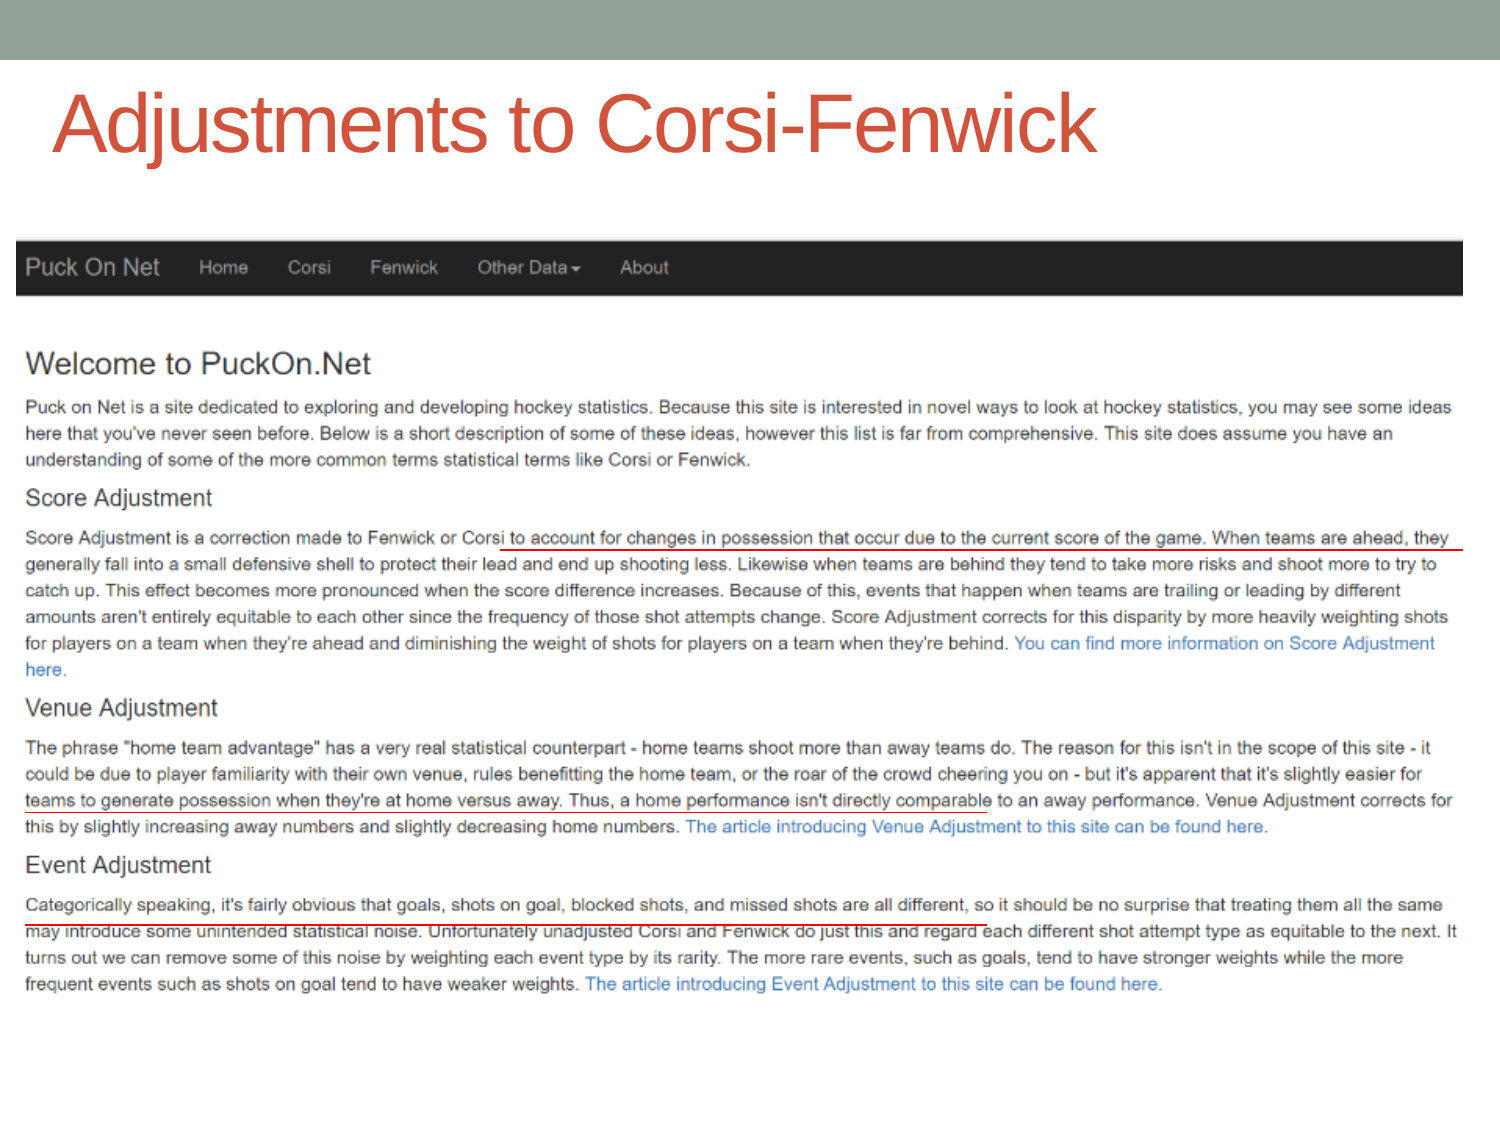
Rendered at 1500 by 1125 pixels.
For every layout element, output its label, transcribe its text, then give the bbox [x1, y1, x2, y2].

picture [16, 237, 1463, 1051]
title Adjustments to Corsi-Fenwick [37, 37, 1450, 200]
